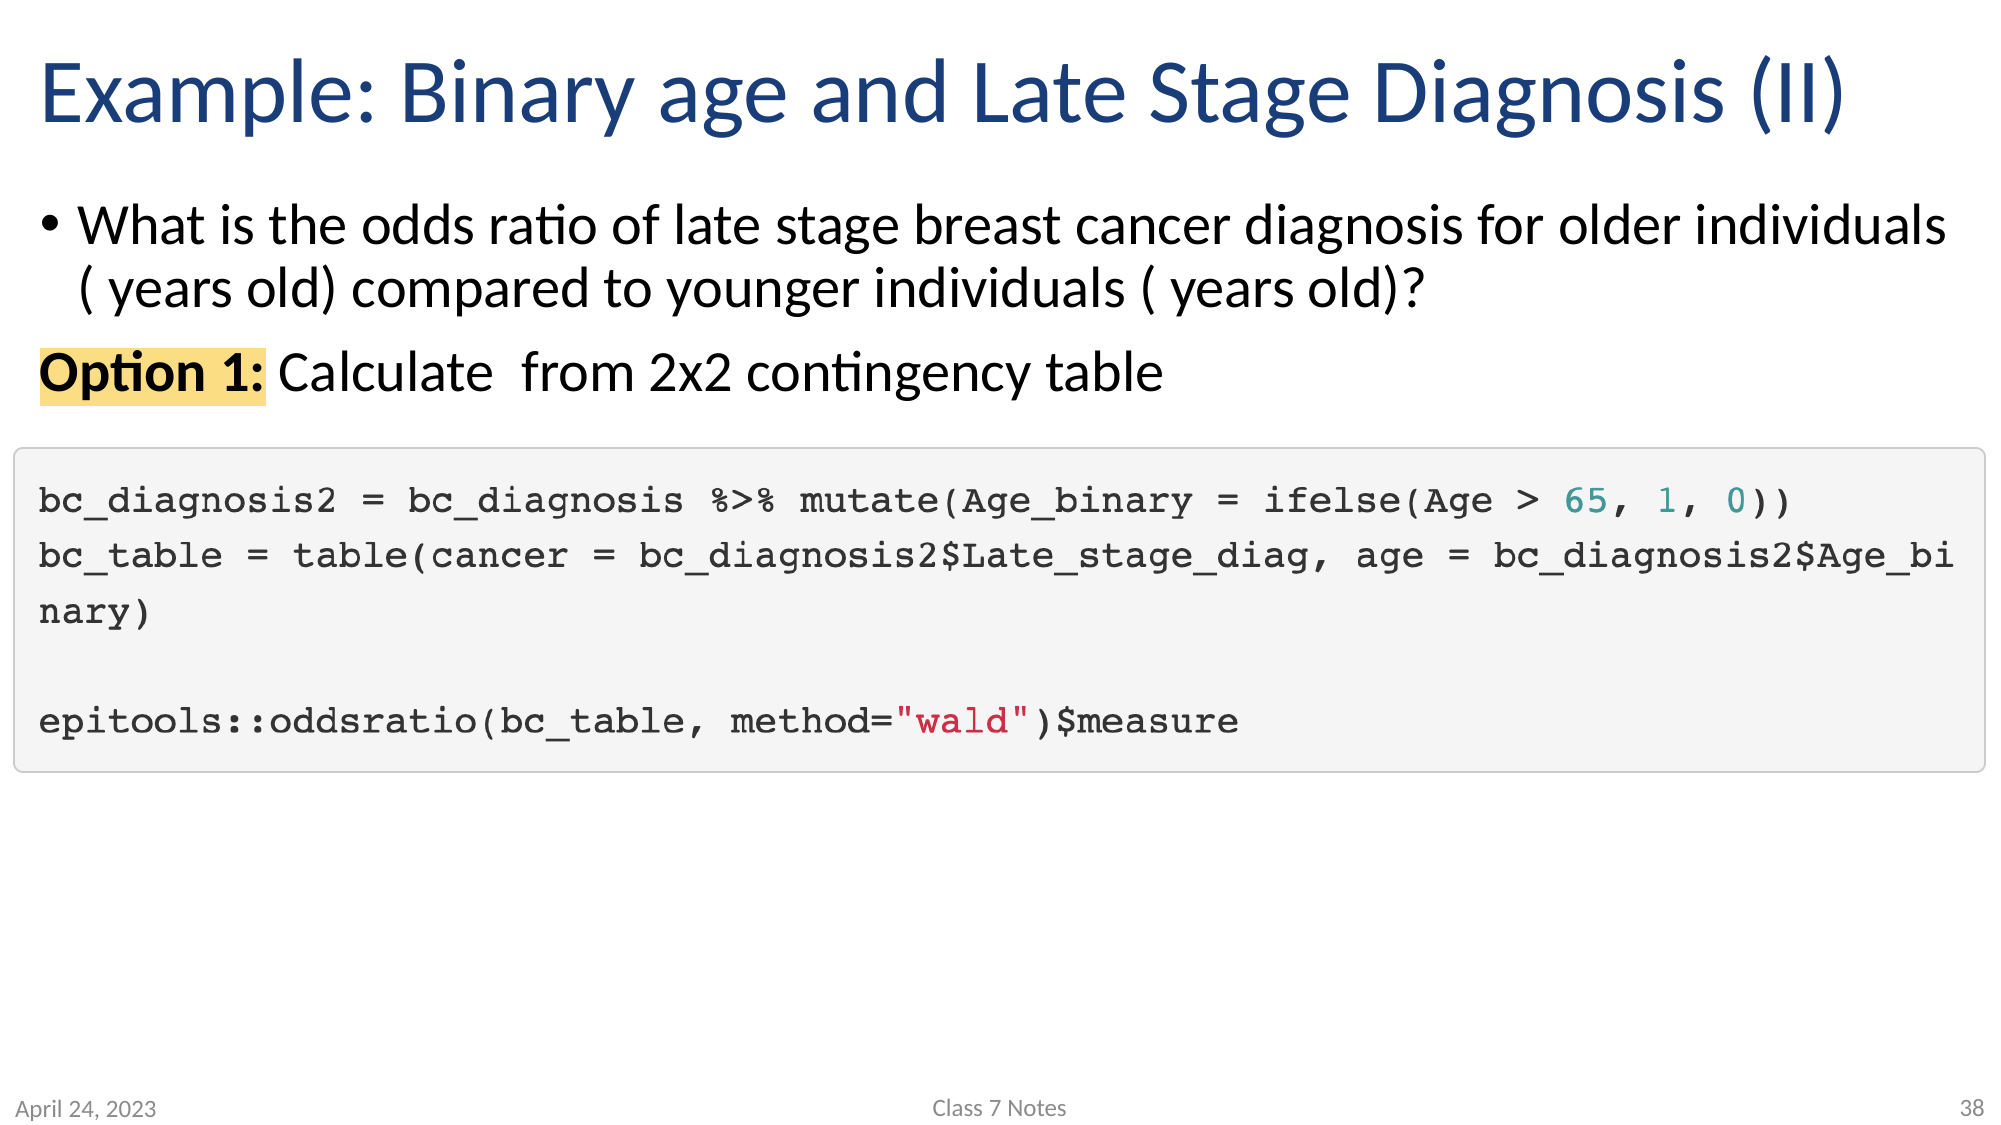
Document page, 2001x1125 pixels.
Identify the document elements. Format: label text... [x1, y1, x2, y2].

title Example: Binary age and Late Stage Diagnosis (II) [24, 24, 1975, 163]
slide_number 38 [1550, 1087, 2000, 1125]
picture [0, 436, 2000, 788]
footer Class 7 Notes [662, 1087, 1338, 1125]
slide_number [0, 1089, 450, 1125]
